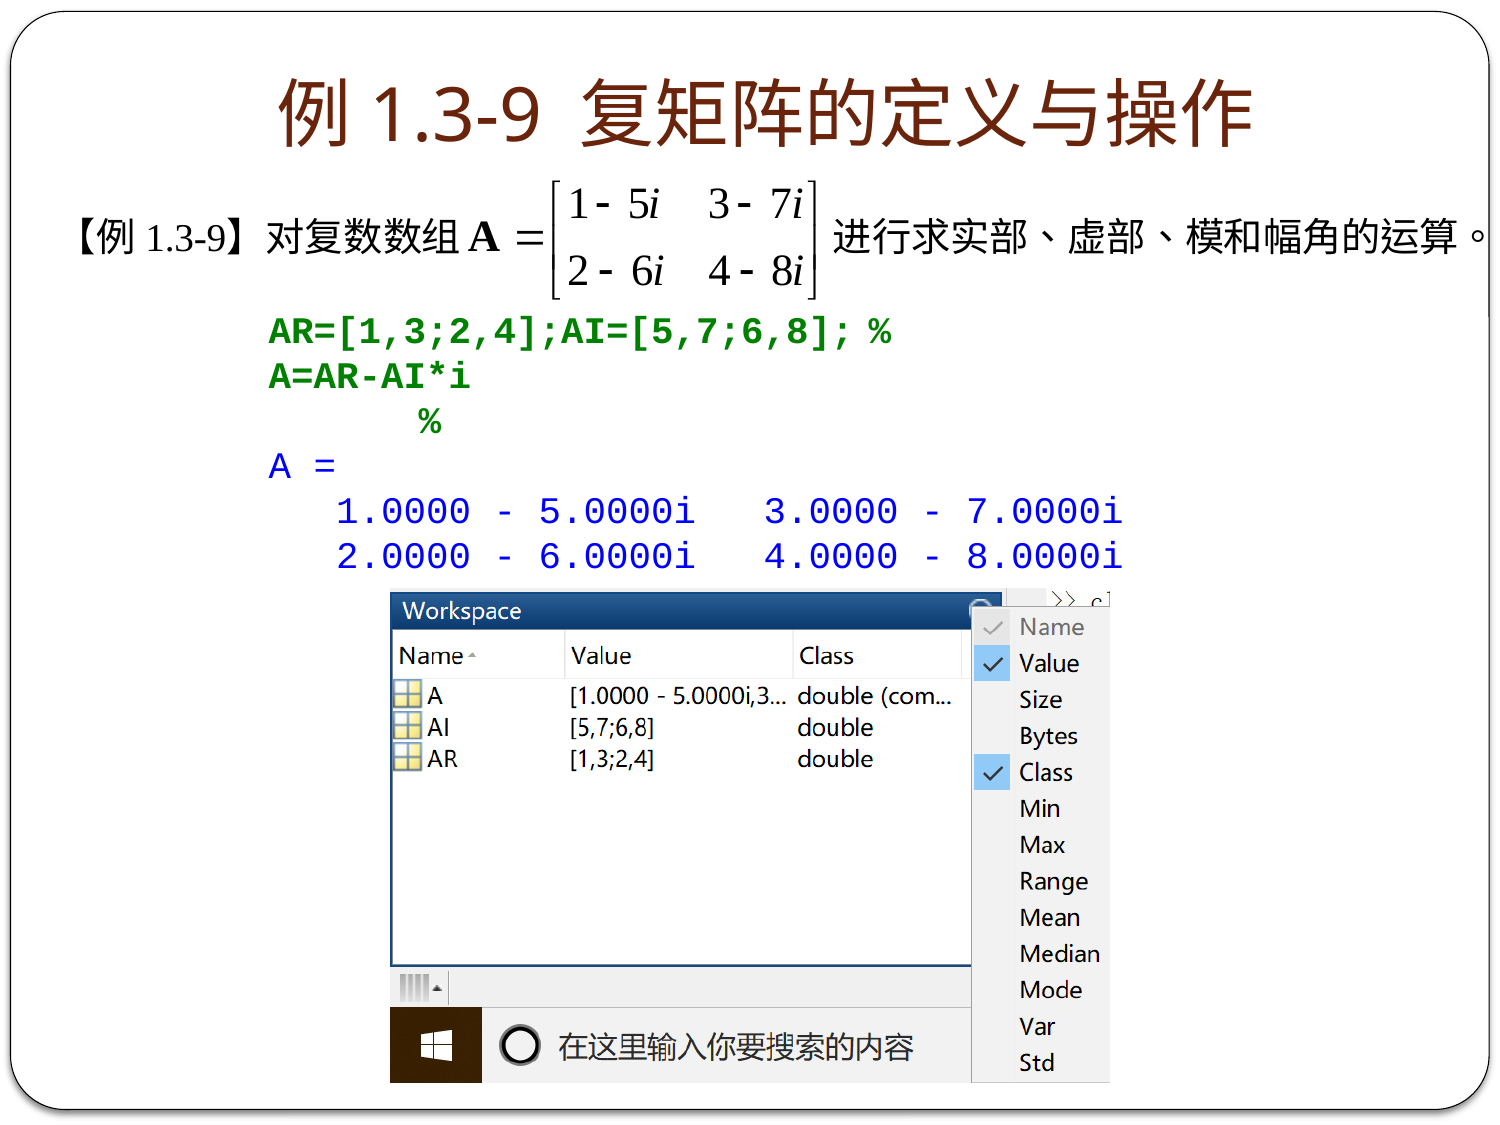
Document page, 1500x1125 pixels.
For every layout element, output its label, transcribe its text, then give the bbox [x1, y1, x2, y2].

picture [56, 152, 1500, 328]
picture [390, 588, 1110, 1083]
text_box AR=[1,3;2,4];AI=[5,7;6,8]; % A=AR-AI*i % A = 1.0000 - 5.0000i 3.0000 - 7.0000i 2.0000 - 6.0000i 4.0000 - 8.0000i [253, 338, 1211, 583]
title 例1.3-9 复矩阵的定义与操作 [128, 0, 1404, 151]
